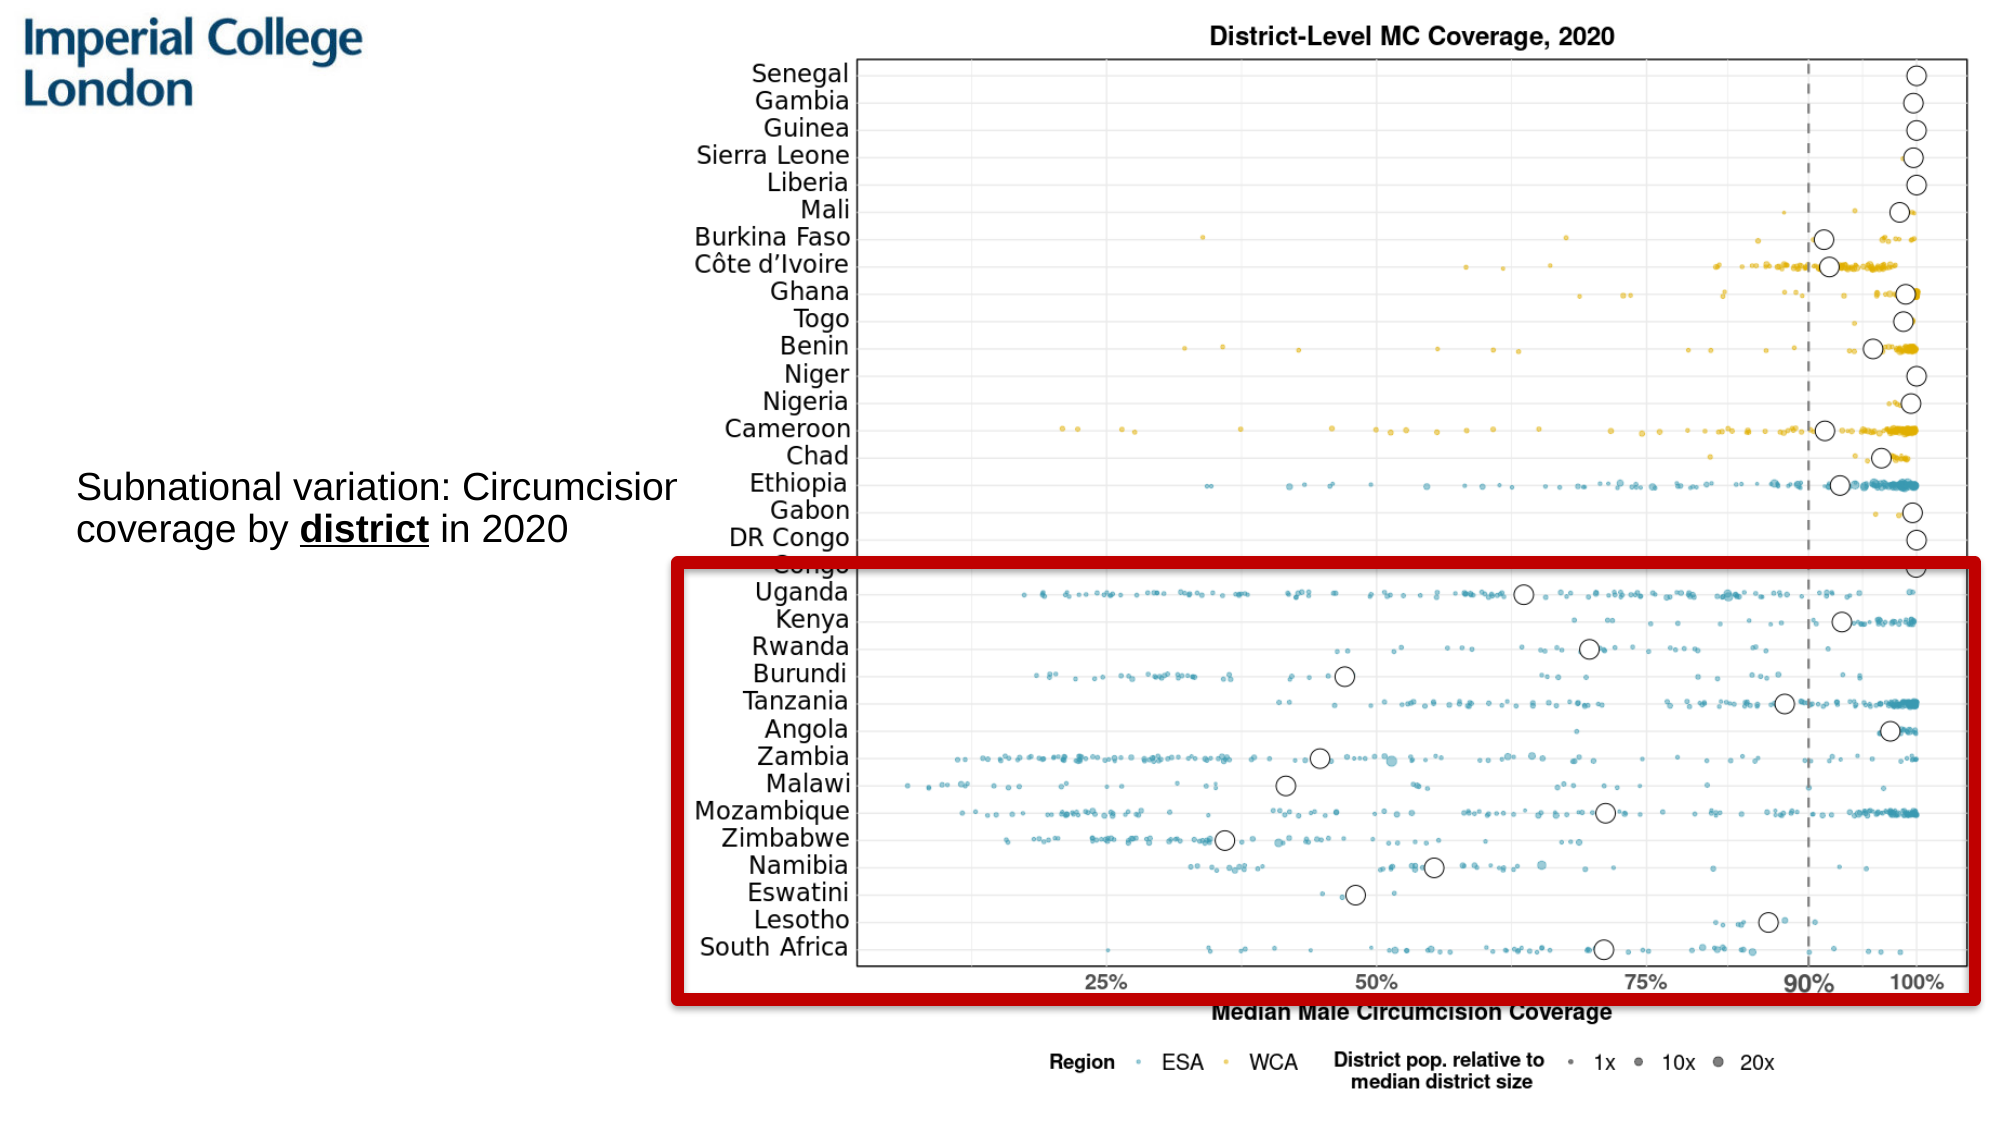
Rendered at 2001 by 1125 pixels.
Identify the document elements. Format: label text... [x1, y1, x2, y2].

picture [6, 8, 370, 114]
picture [677, 18, 1976, 1107]
title Subnational variation: Circumcision coverage by district in 2020 [61, 455, 672, 563]
